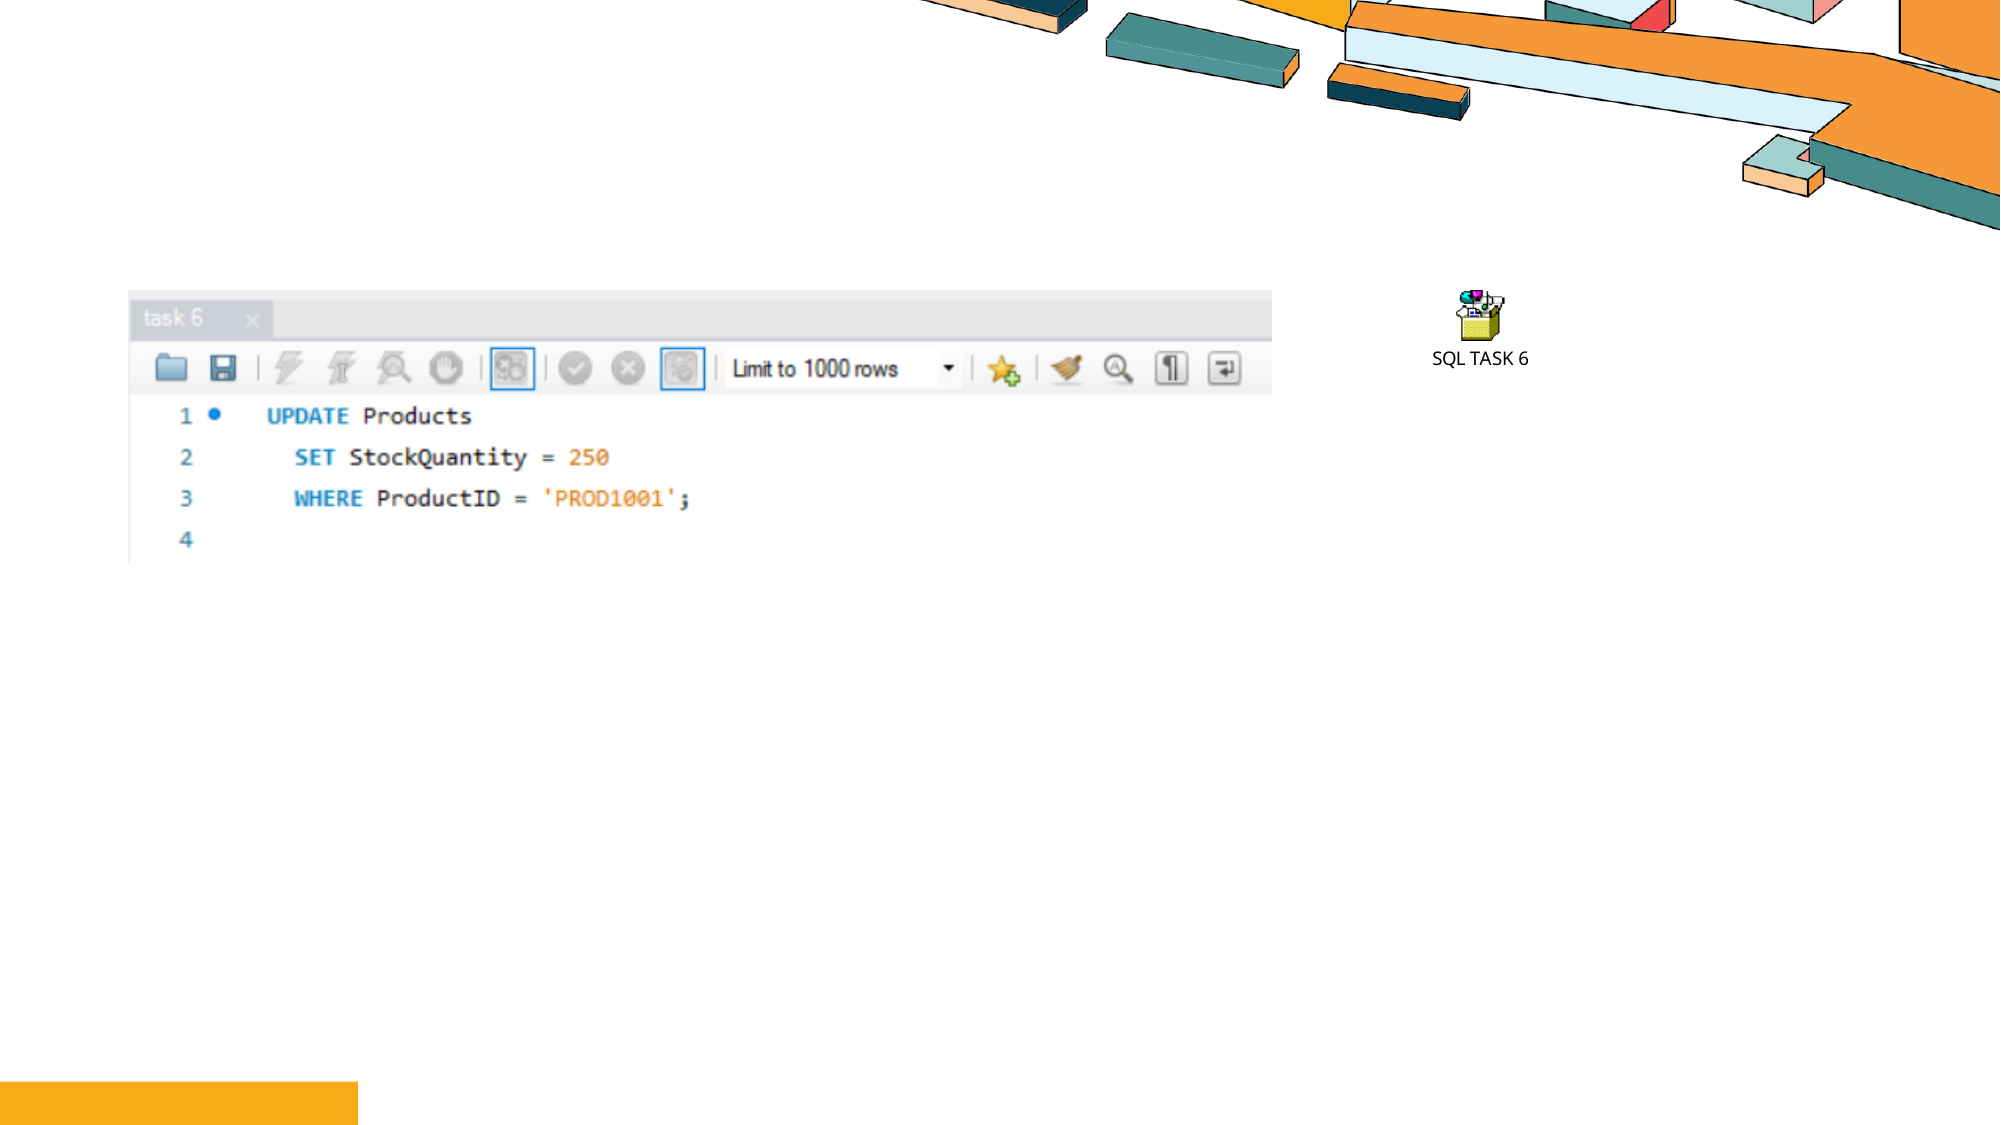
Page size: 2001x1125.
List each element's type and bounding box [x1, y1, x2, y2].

picture [816, 0, 2000, 236]
picture [128, 290, 1272, 563]
text_box [1405, 290, 1556, 421]
